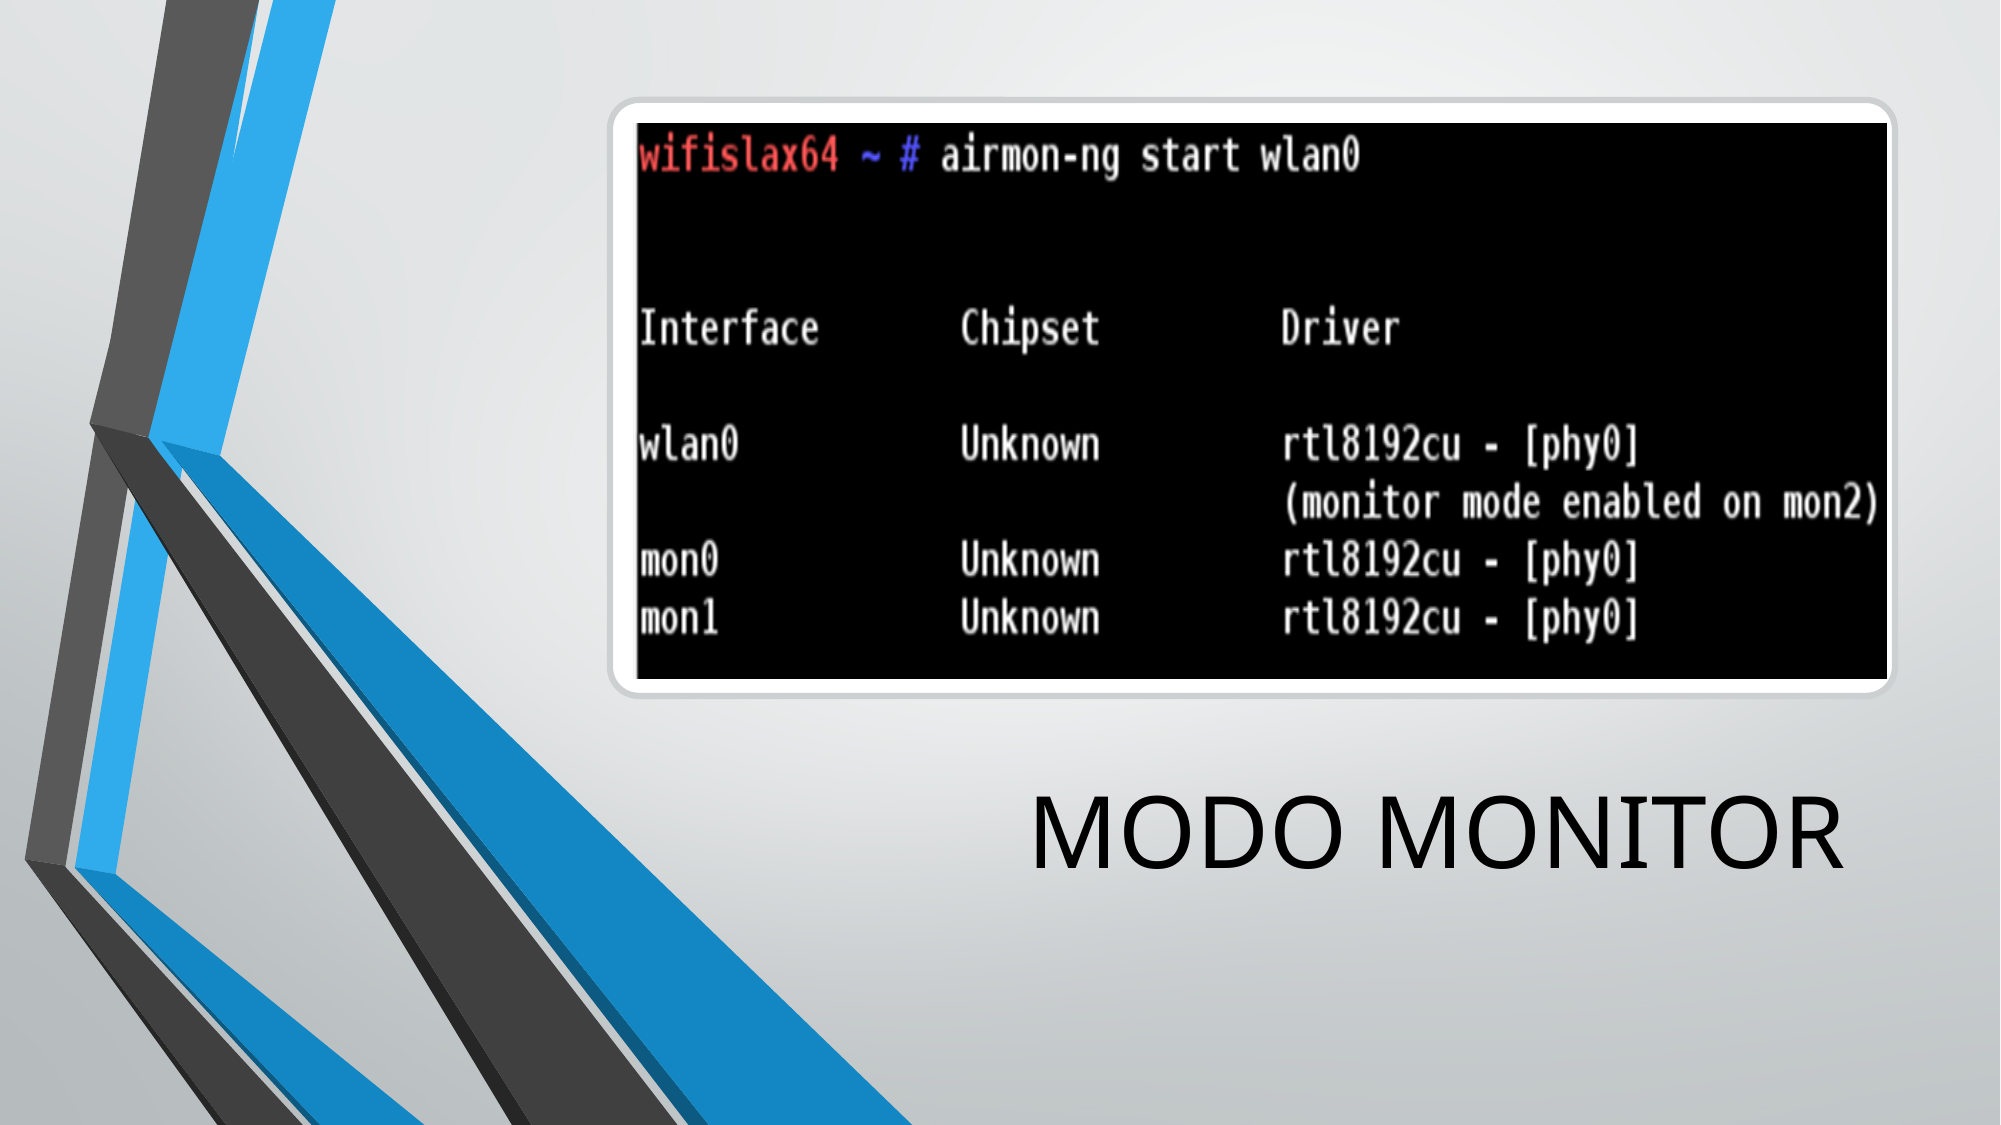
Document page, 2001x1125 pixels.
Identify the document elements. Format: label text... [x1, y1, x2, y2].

text_box [913, 98, 1897, 698]
title MODO MONITOR [913, 748, 1887, 896]
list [632, 123, 1888, 679]
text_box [89, 0, 913, 1125]
